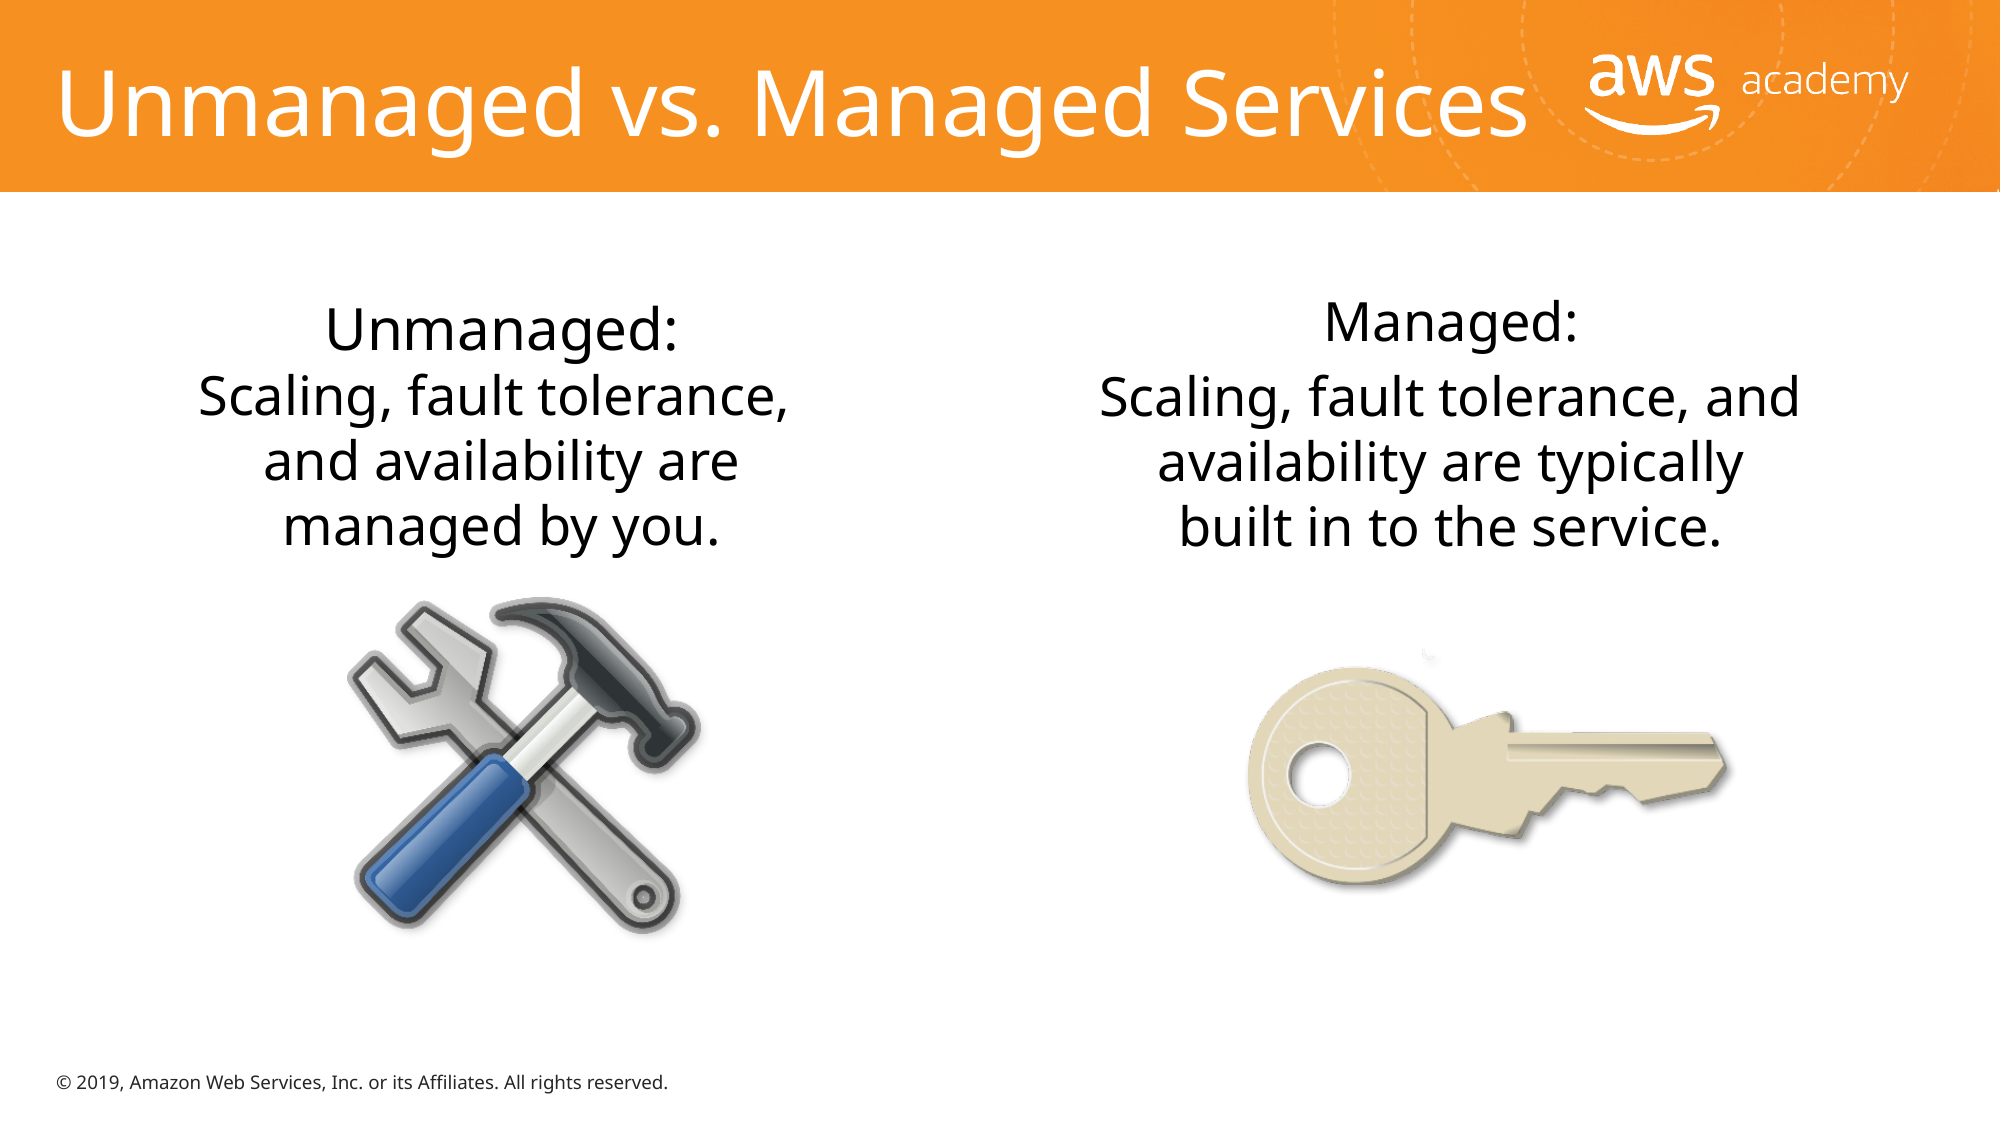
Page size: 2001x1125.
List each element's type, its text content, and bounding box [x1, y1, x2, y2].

title Unmanaged vs. Managed Services [39, 43, 1863, 172]
text_box Unmanaged: Scaling, fault tolerance, and availability are managed by you. [128, 281, 875, 580]
picture [0, 0, 1997, 1125]
text_box Managed: Scaling, fault tolerance, and availability are typically built in to the service. [1078, 276, 1825, 598]
